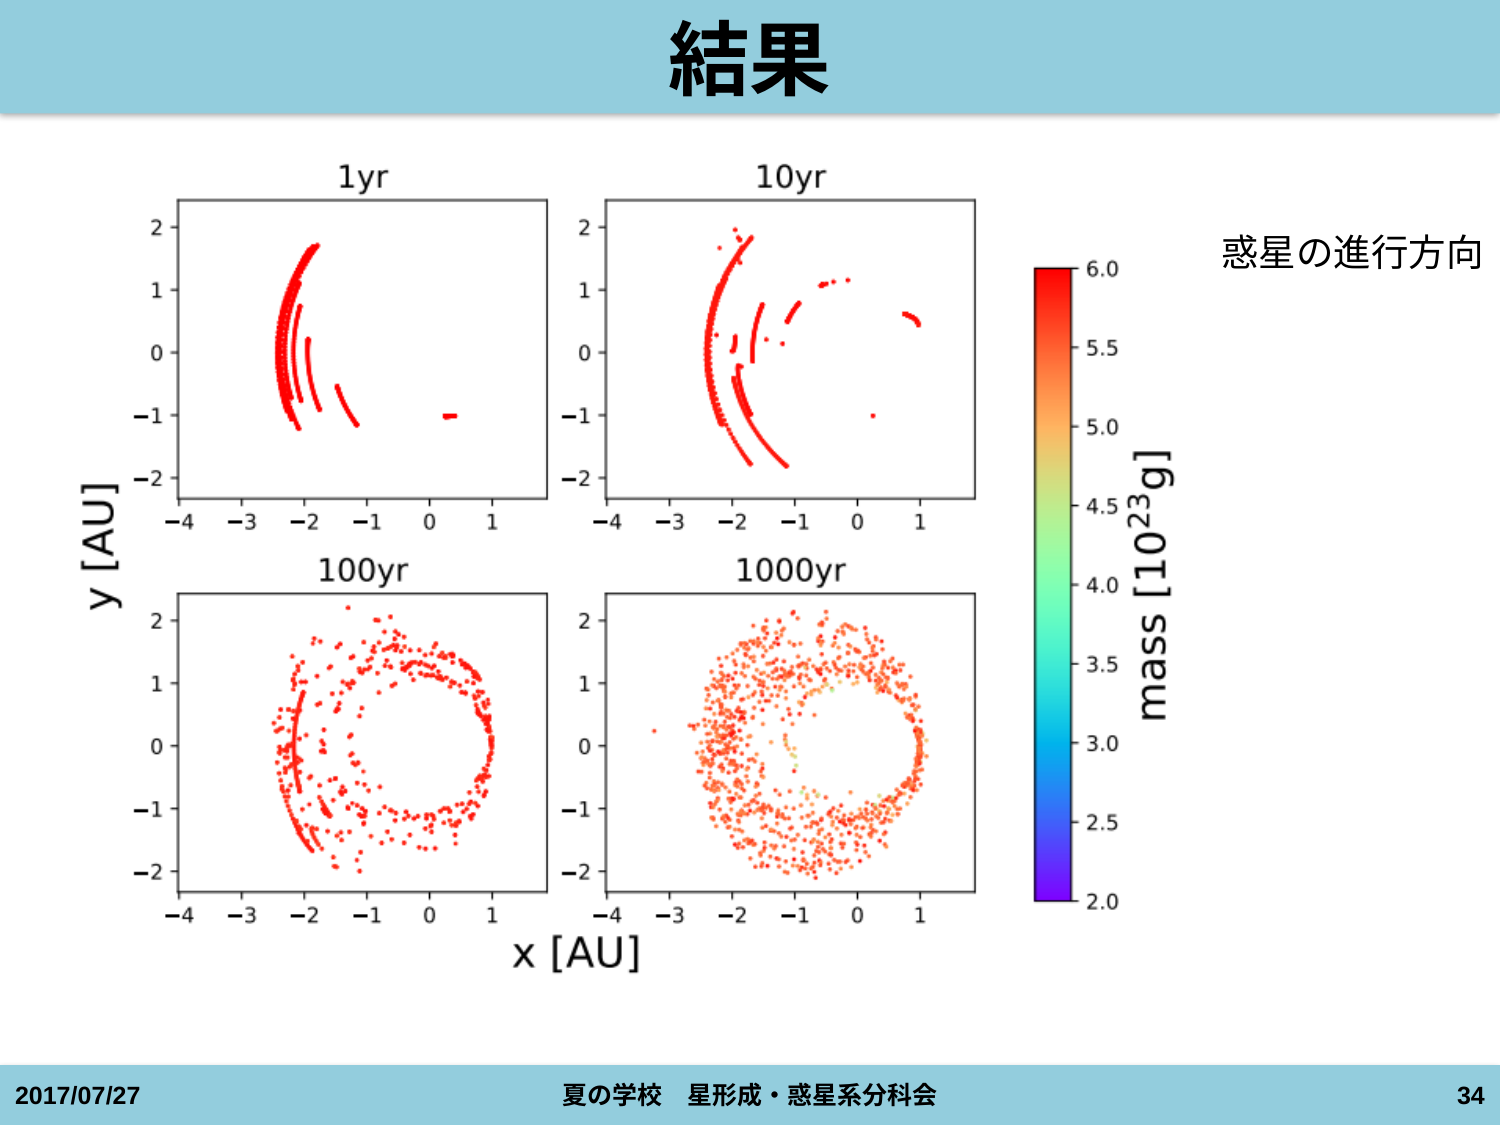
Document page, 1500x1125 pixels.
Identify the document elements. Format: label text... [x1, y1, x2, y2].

slide_number 34 [1149, 1065, 1500, 1125]
picture [11, 133, 1213, 1035]
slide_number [0, 1065, 350, 1125]
text_box 惑星の進行方向 [1218, 221, 1499, 281]
title 結果 [0, 0, 1500, 114]
footer 夏の学校 星形成・惑星系分科会 [512, 1065, 988, 1125]
